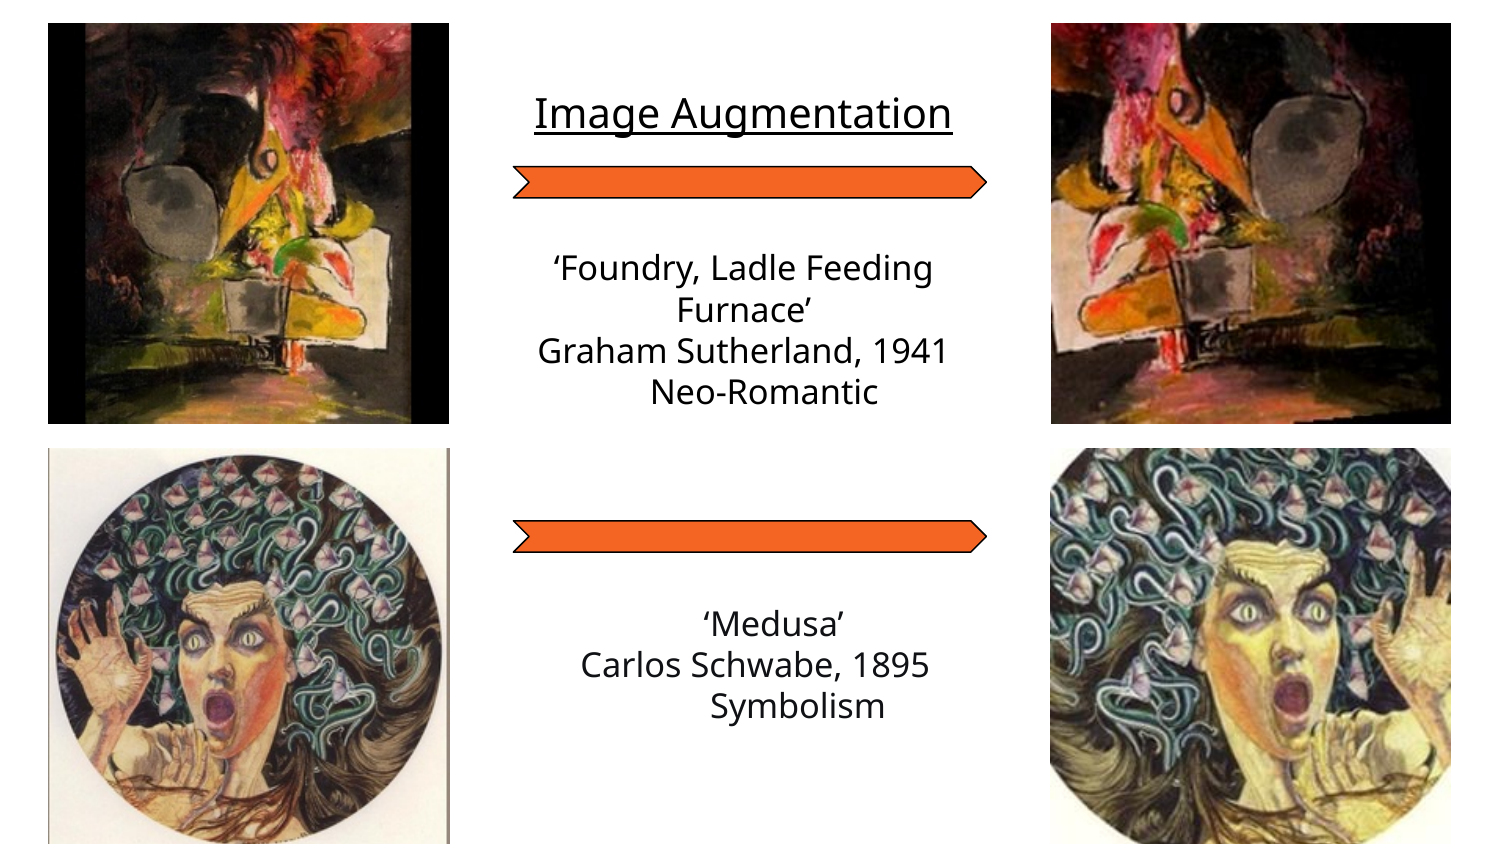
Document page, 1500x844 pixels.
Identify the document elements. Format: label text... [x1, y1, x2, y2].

picture [48, 448, 450, 844]
text_box ‘Foundry, Ladle Feeding Furnace’ Graham Sutherland, 1941 Neo-Romantic [478, 150, 1009, 844]
picture [1050, 448, 1452, 844]
text_box [513, 166, 987, 198]
text_box [513, 520, 987, 553]
text_box Image Augmentation [461, 71, 1027, 151]
picture [48, 23, 450, 425]
picture [1050, 23, 1452, 425]
text_box ‘Medusa’ Carlos Schwabe, 1895 Symbolism [523, 586, 987, 768]
